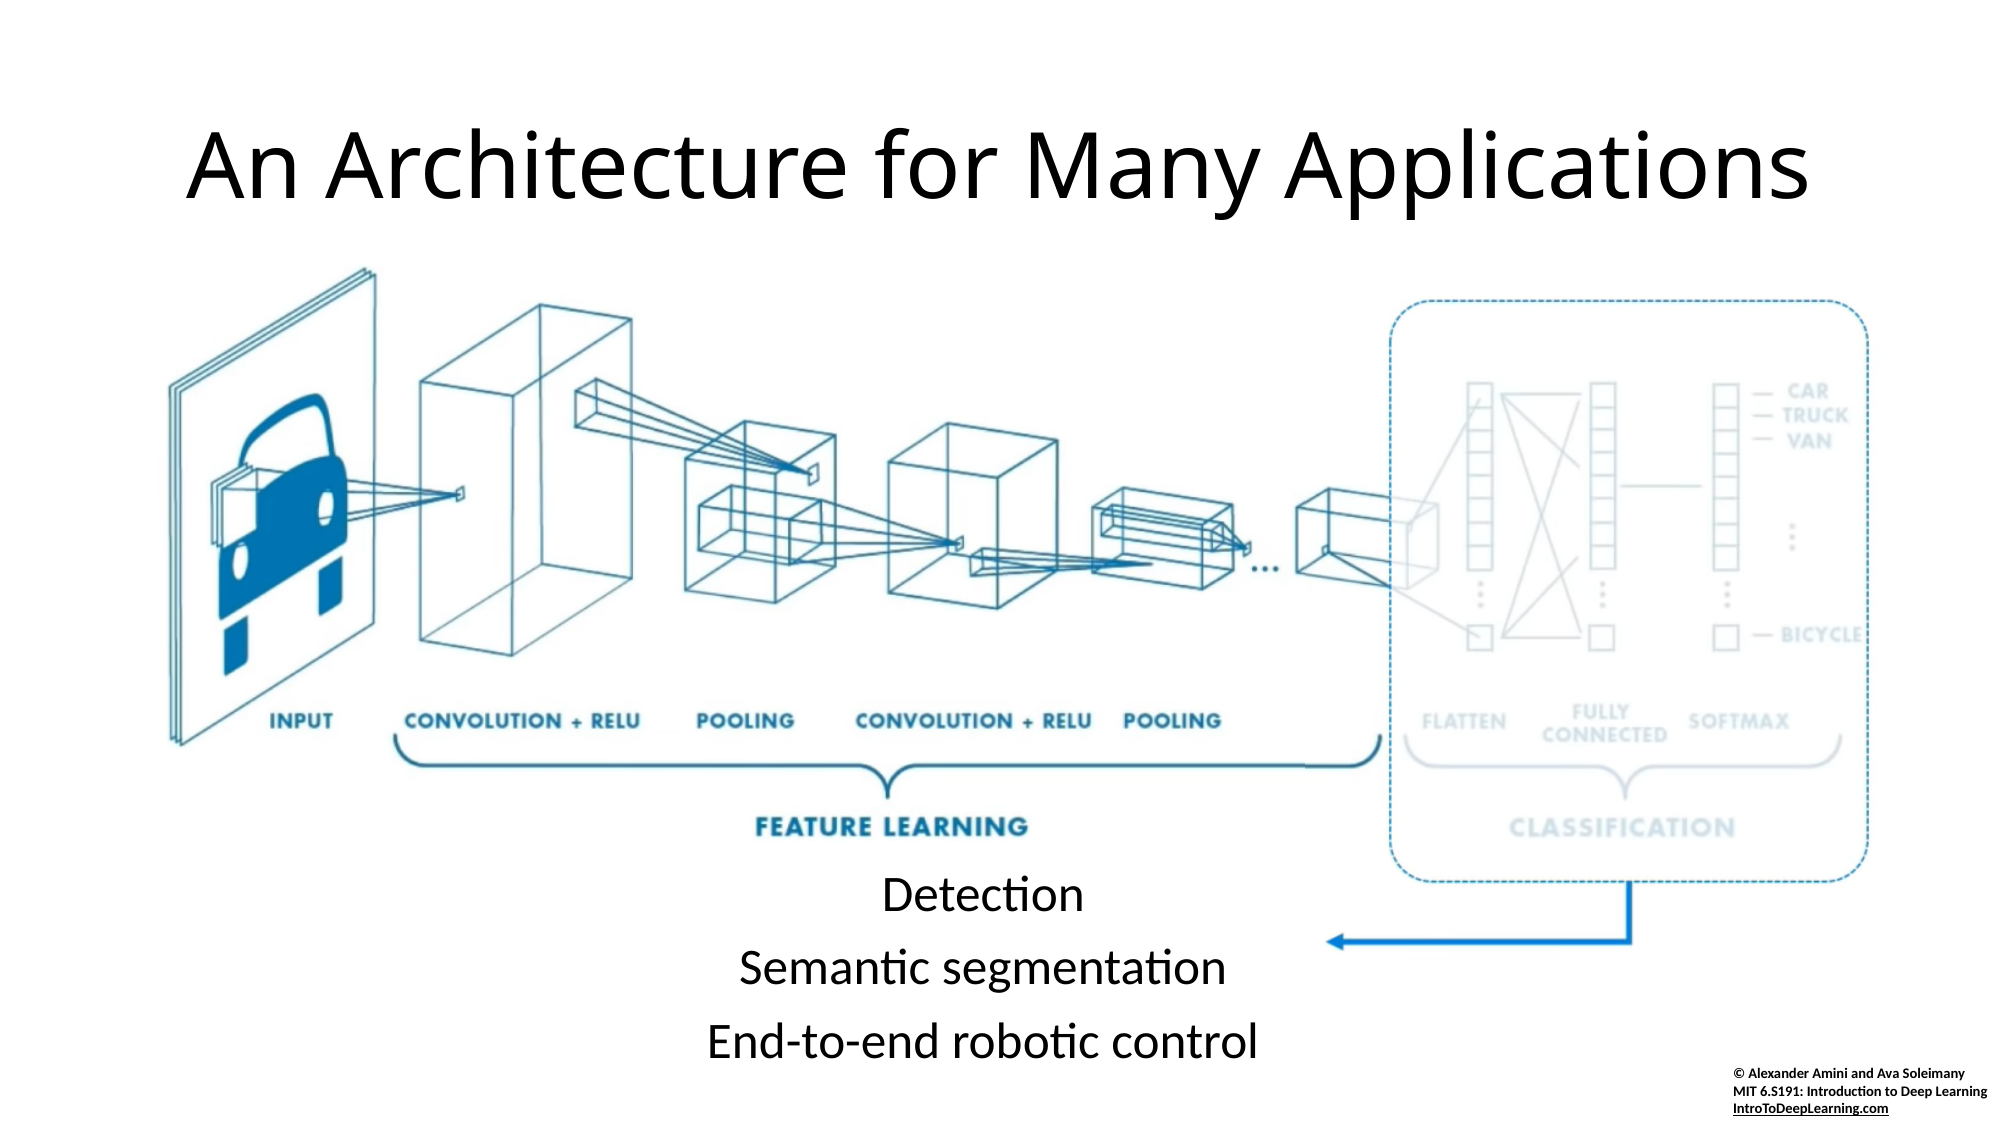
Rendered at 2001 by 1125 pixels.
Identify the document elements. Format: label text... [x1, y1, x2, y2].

title An Architecture for Many Applications [137, 59, 1863, 249]
picture [103, 236, 1920, 1065]
list Detection Semantic segmentation End-to-end robotic control [120, 859, 1846, 1077]
